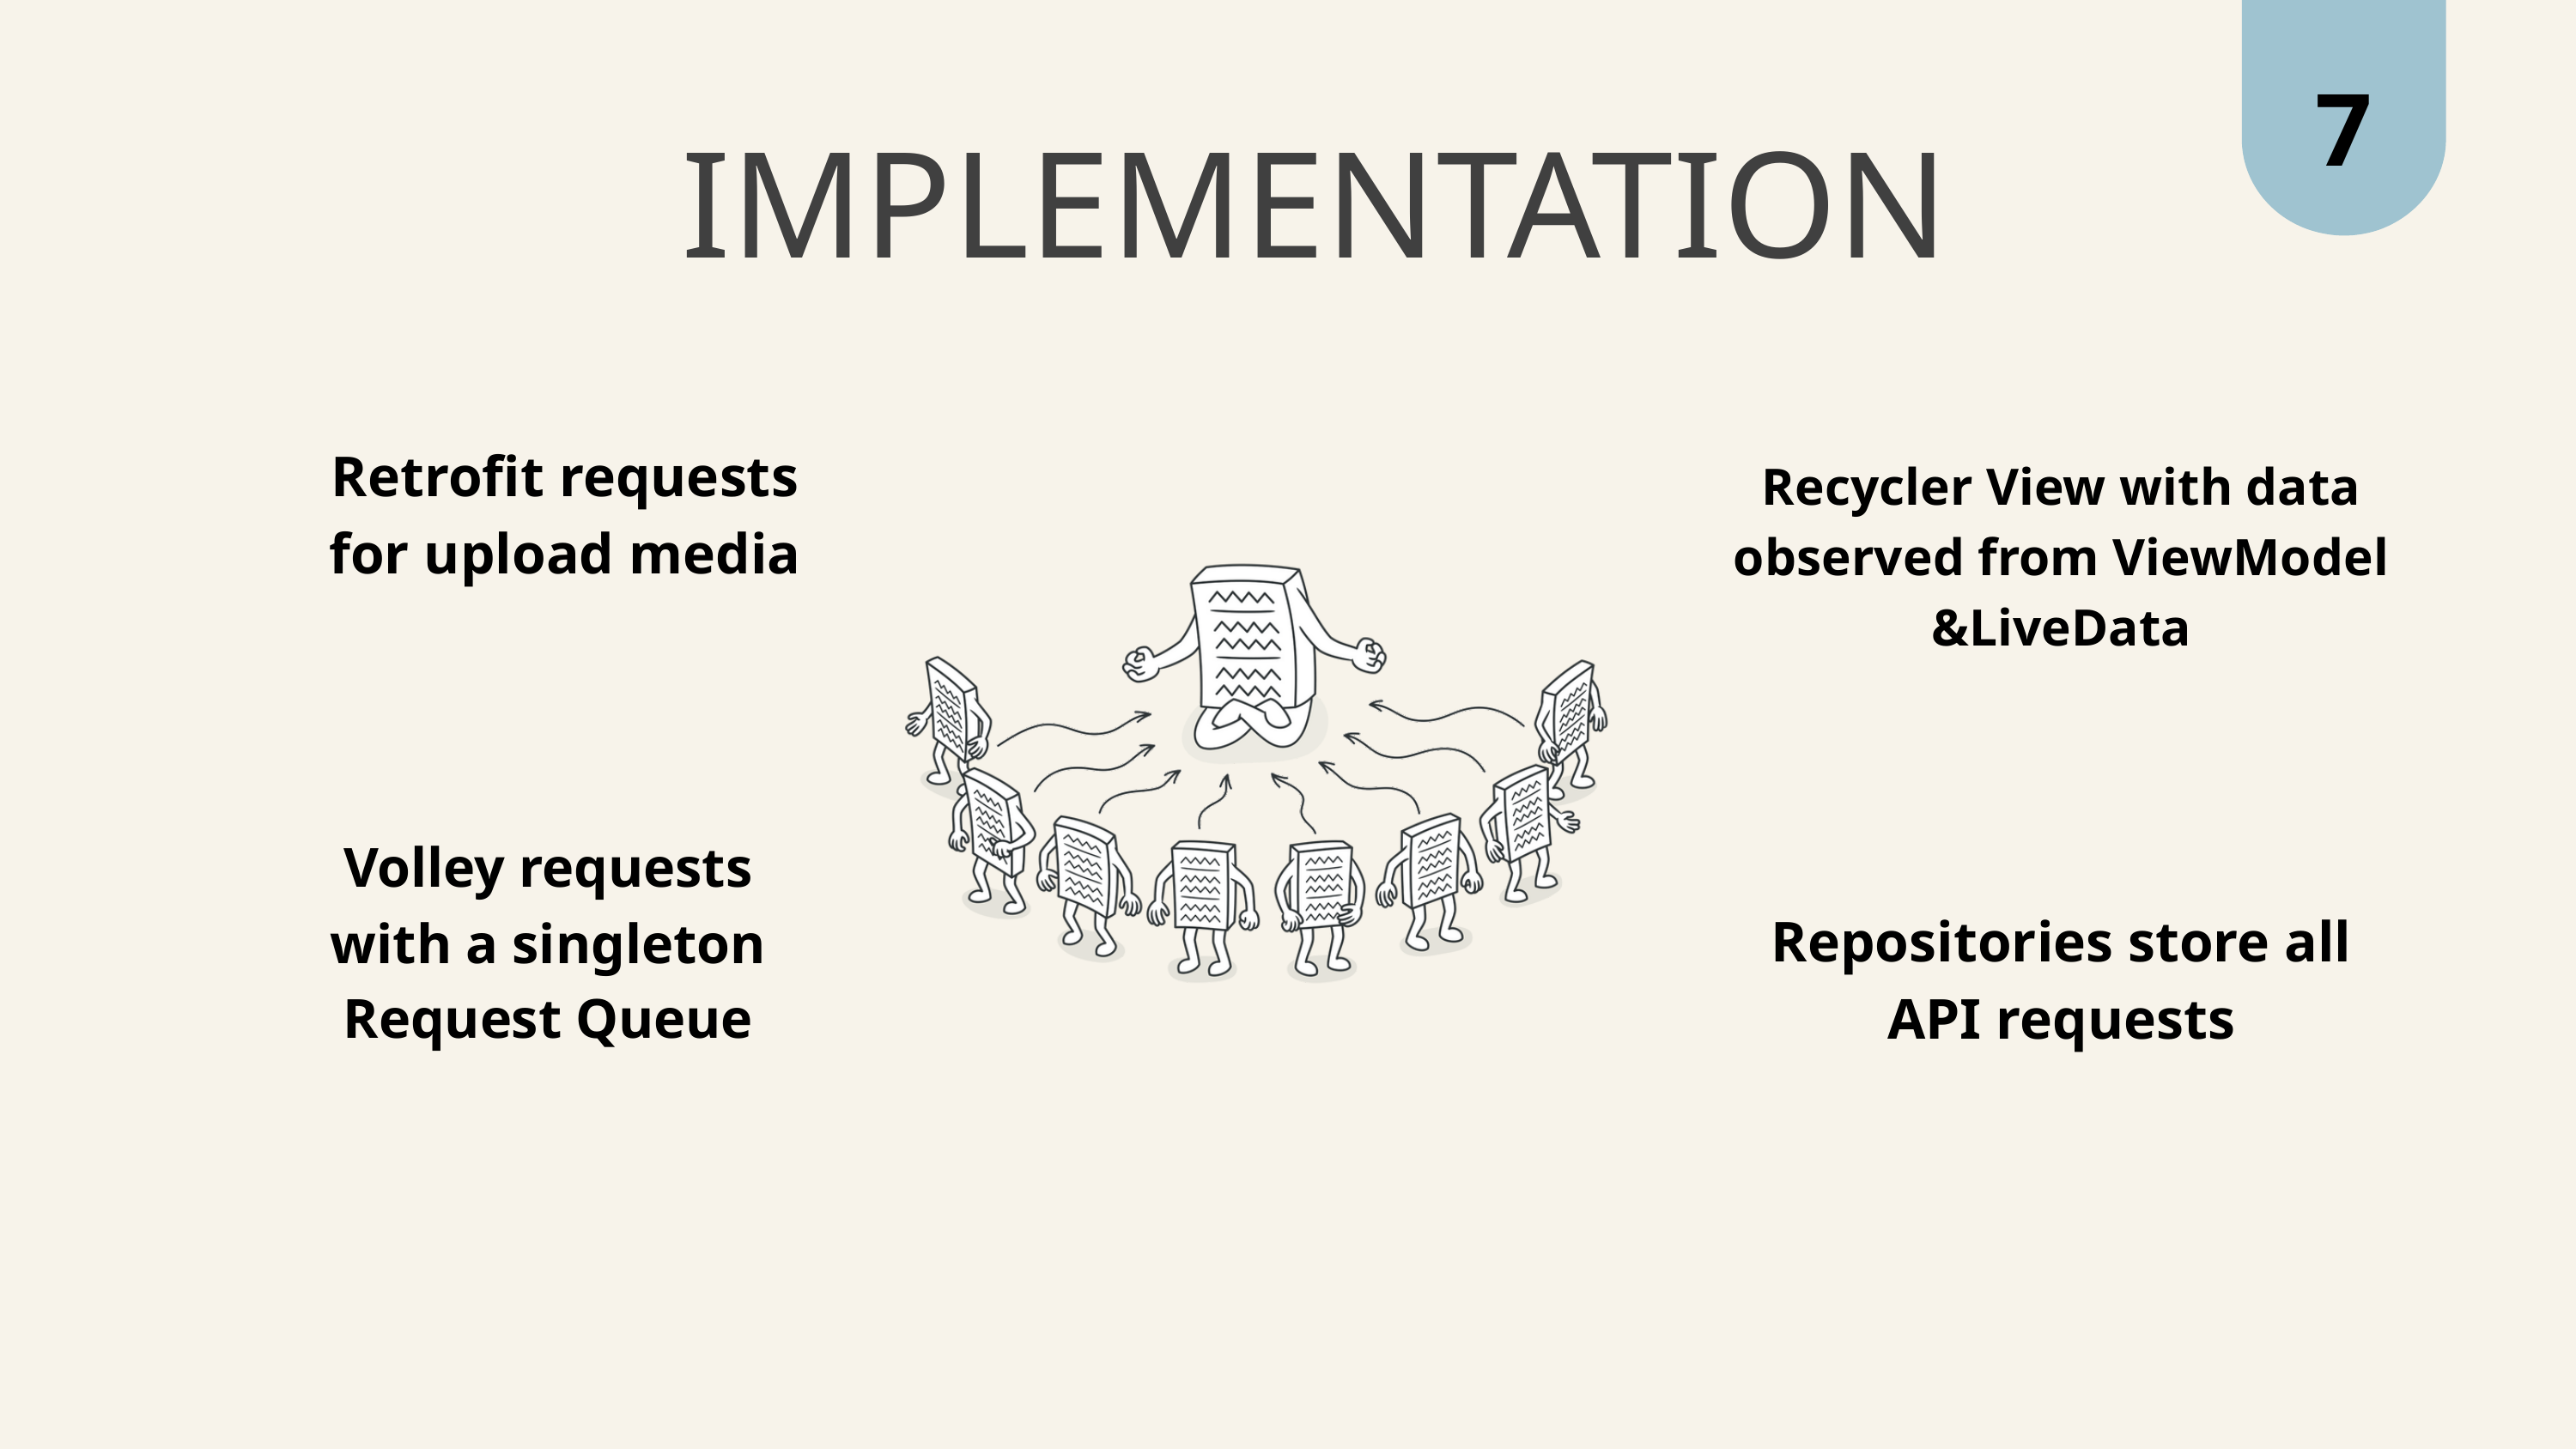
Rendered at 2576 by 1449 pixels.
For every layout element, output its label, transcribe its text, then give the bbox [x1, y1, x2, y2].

text_box Repositories store all API requests [1757, 895, 2366, 1051]
text_box Retrofit requests for upload media [309, 430, 821, 585]
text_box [2233, 0, 2455, 236]
text_box [902, 546, 1611, 989]
text_box Volley requests with a singleton Request Queue [309, 822, 787, 1050]
text_box IMPLEMENTATION [681, 142, 1971, 288]
text_box Recycler View with data observed from ViewModel &LiveData [1692, 444, 2432, 656]
